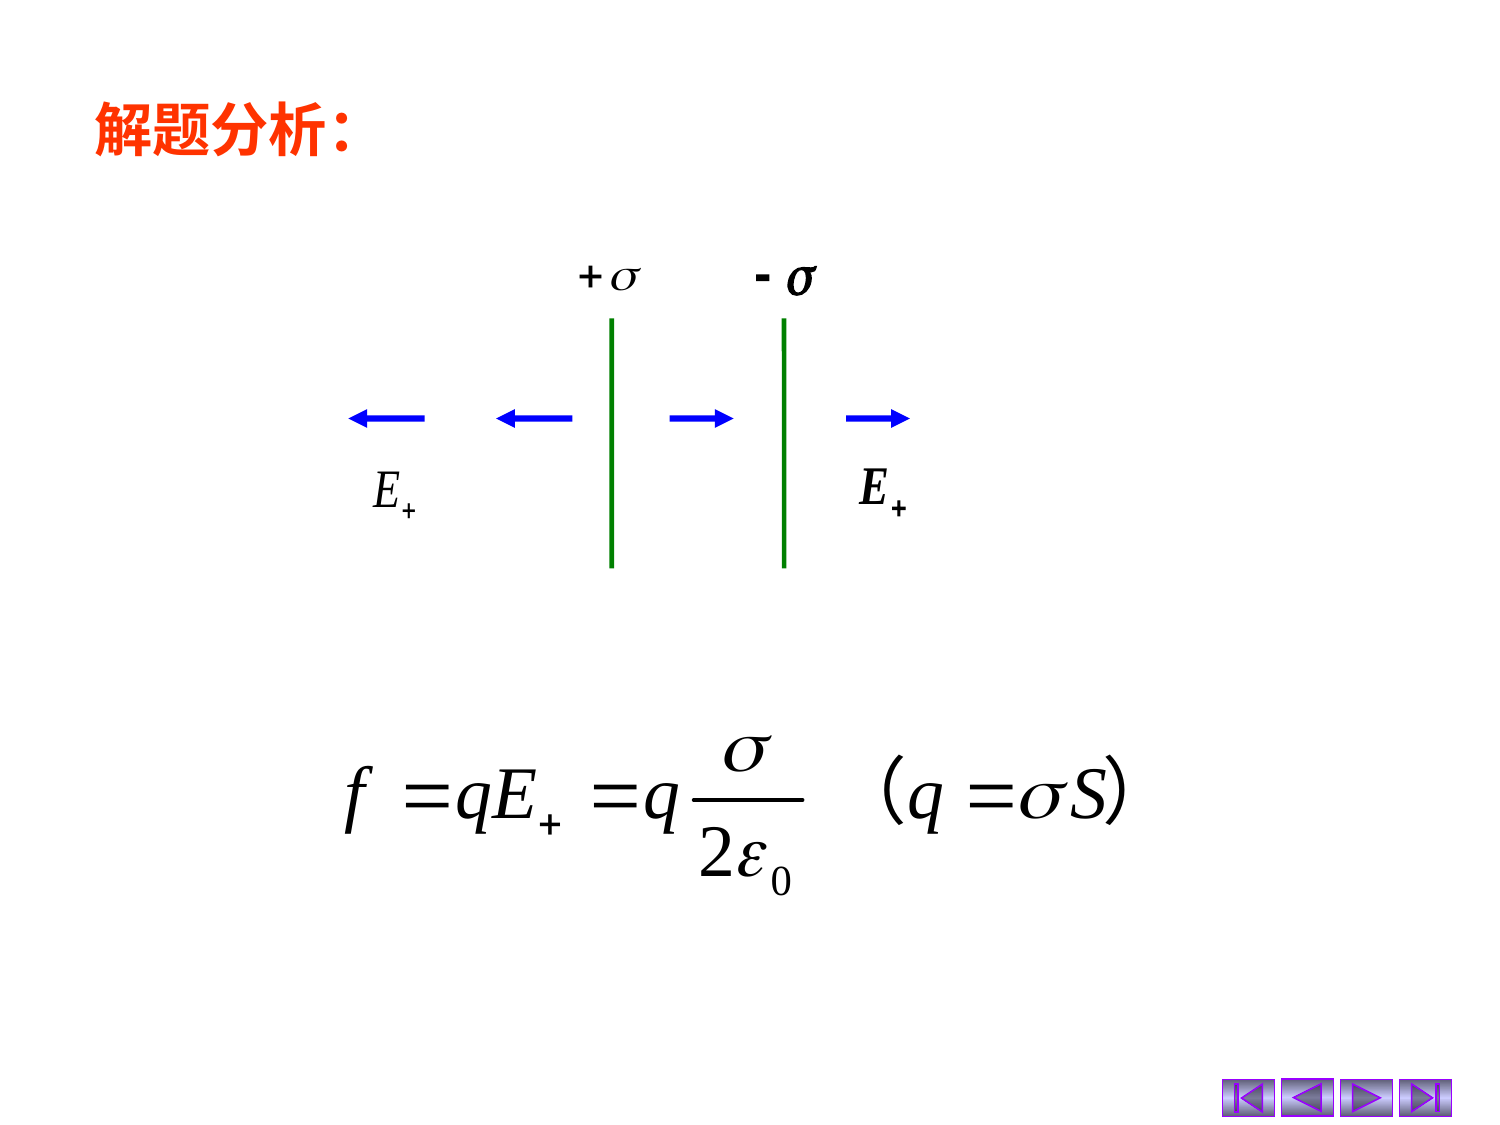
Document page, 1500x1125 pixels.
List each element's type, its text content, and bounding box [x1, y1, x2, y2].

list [319, 701, 1148, 912]
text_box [570, 255, 651, 418]
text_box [348, 418, 914, 530]
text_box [570, 530, 651, 569]
text_box 解题分析： [52, 85, 1108, 171]
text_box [749, 255, 825, 309]
